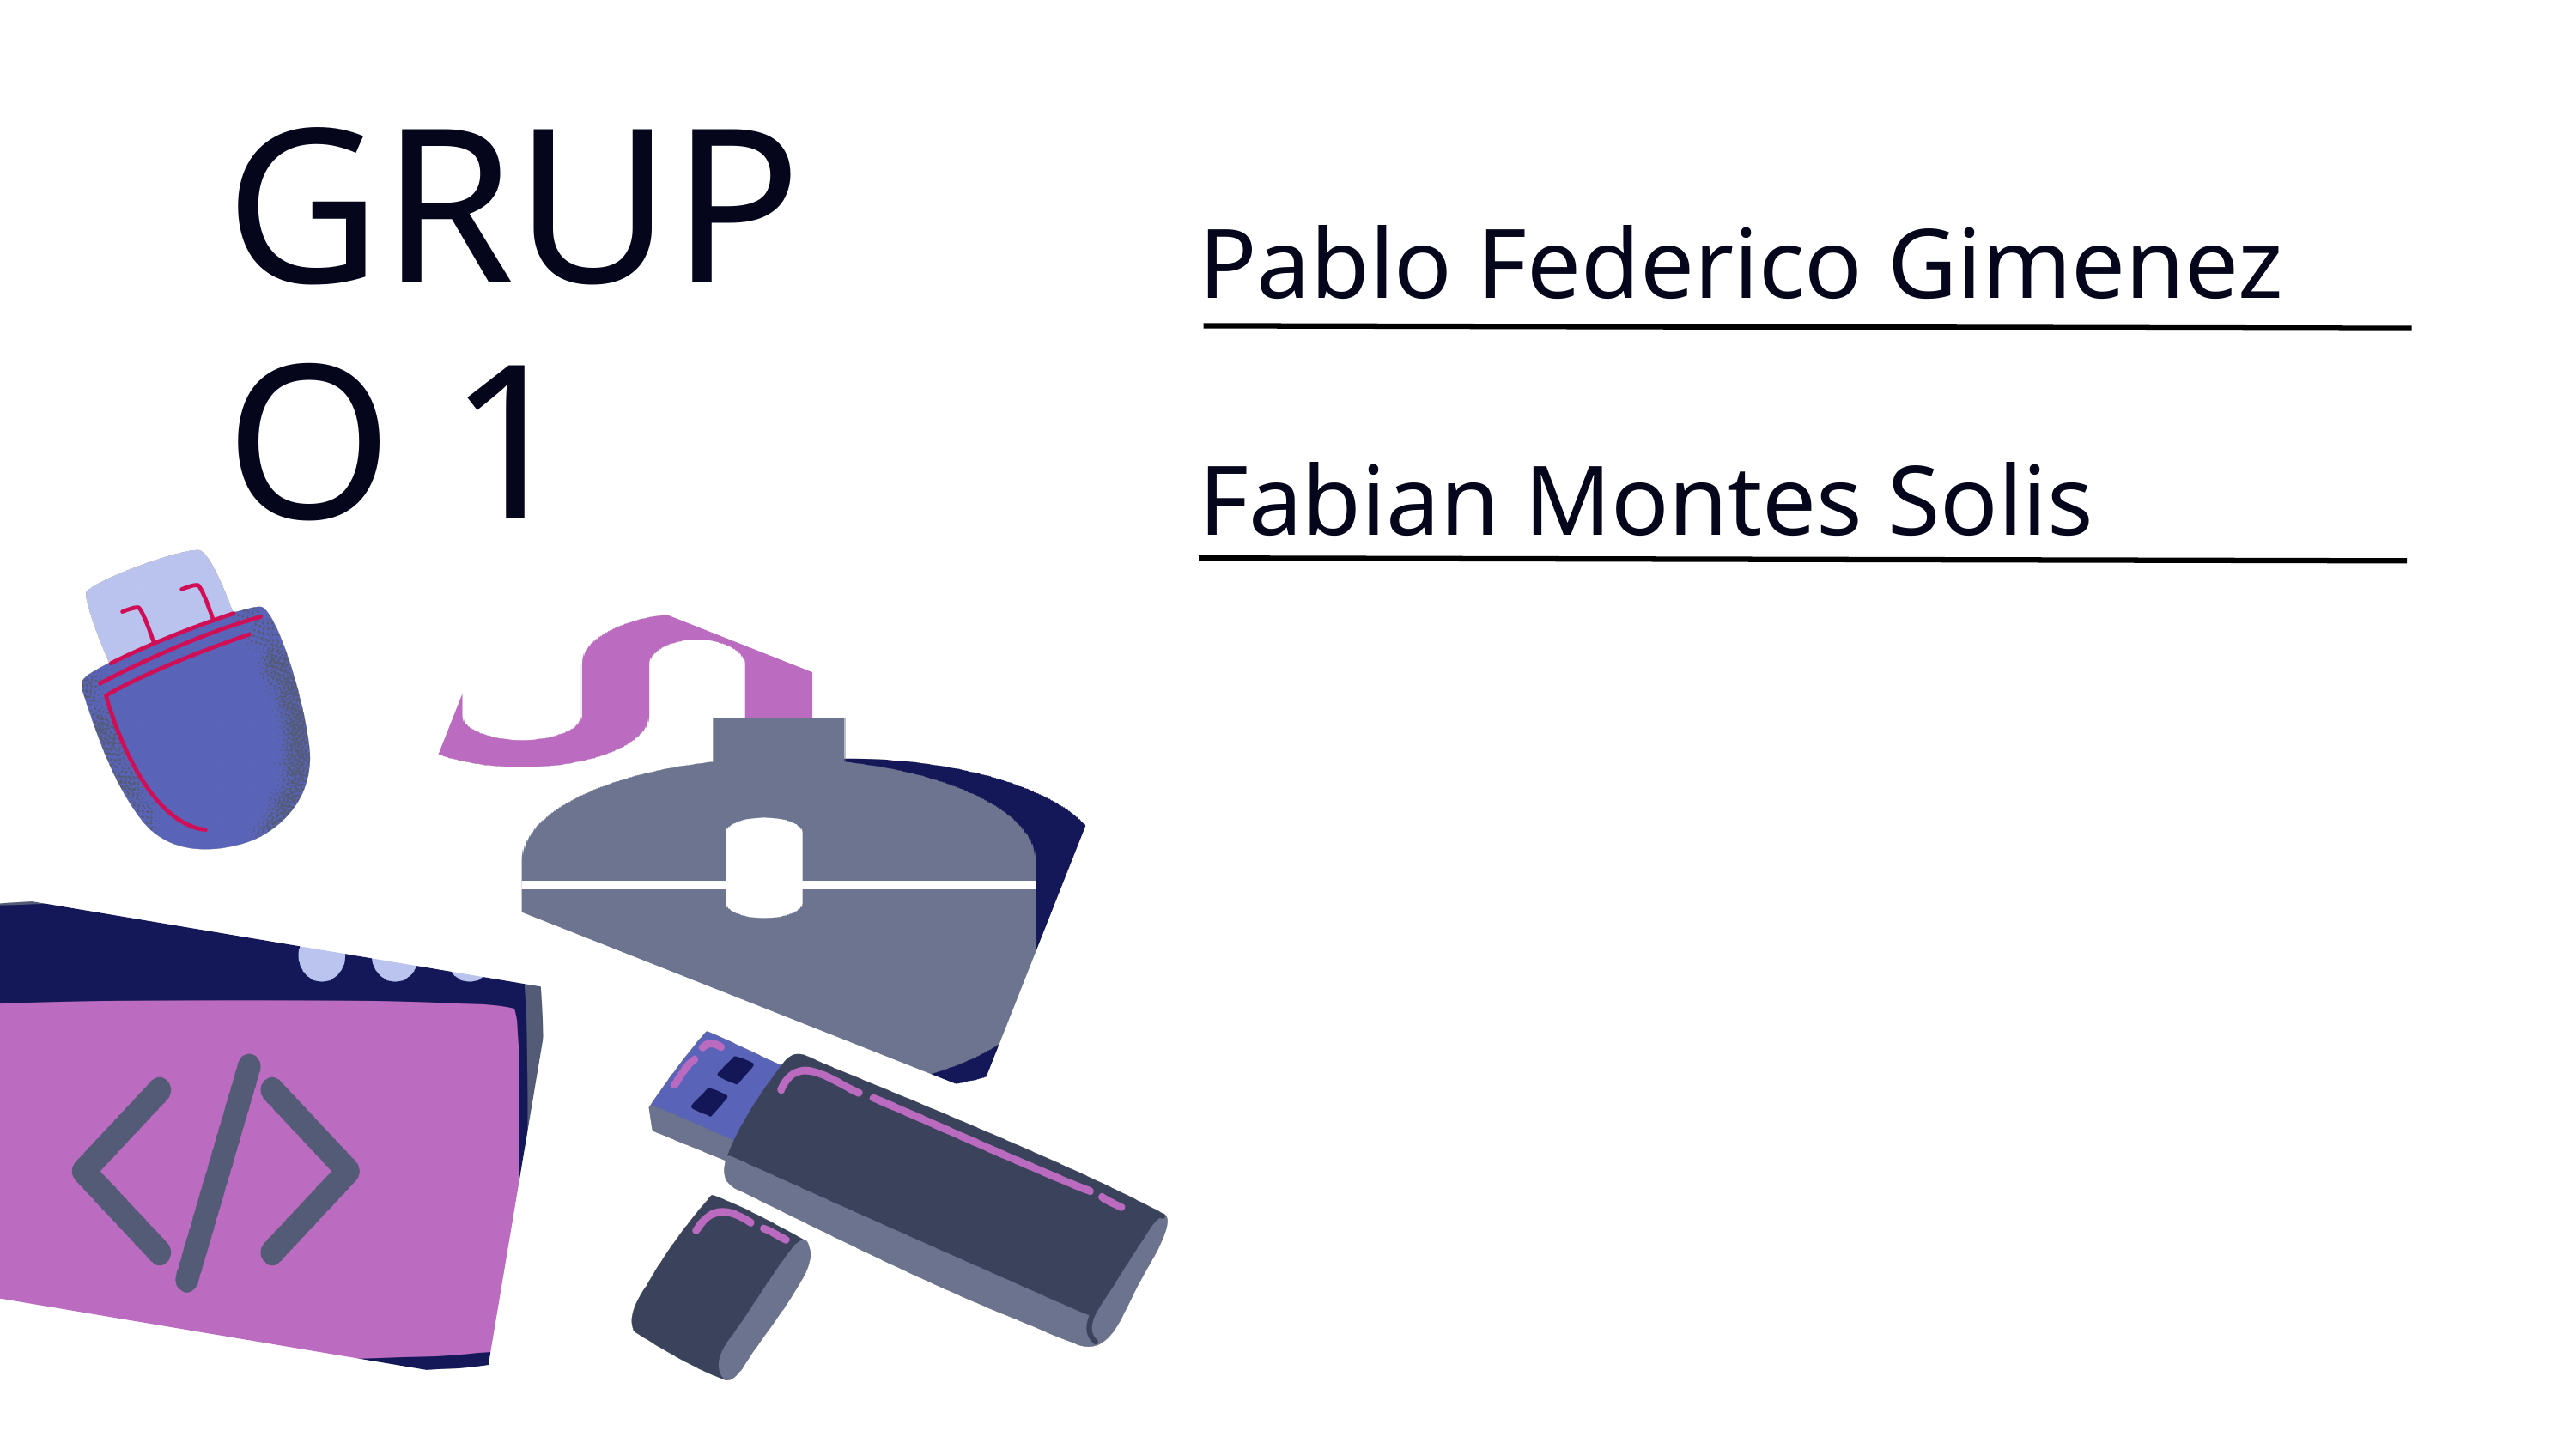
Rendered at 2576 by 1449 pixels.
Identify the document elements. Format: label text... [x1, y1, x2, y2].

text_box [631, 1031, 1168, 1380]
text_box GRUPO 1 [225, 89, 878, 562]
text_box [395, 555, 1102, 1031]
text_box Pablo Federico Gimenez [1199, 182, 2432, 318]
text_box [79, 549, 318, 871]
text_box [0, 895, 552, 1380]
text_box Fabian Montes Solis [1199, 420, 2287, 555]
